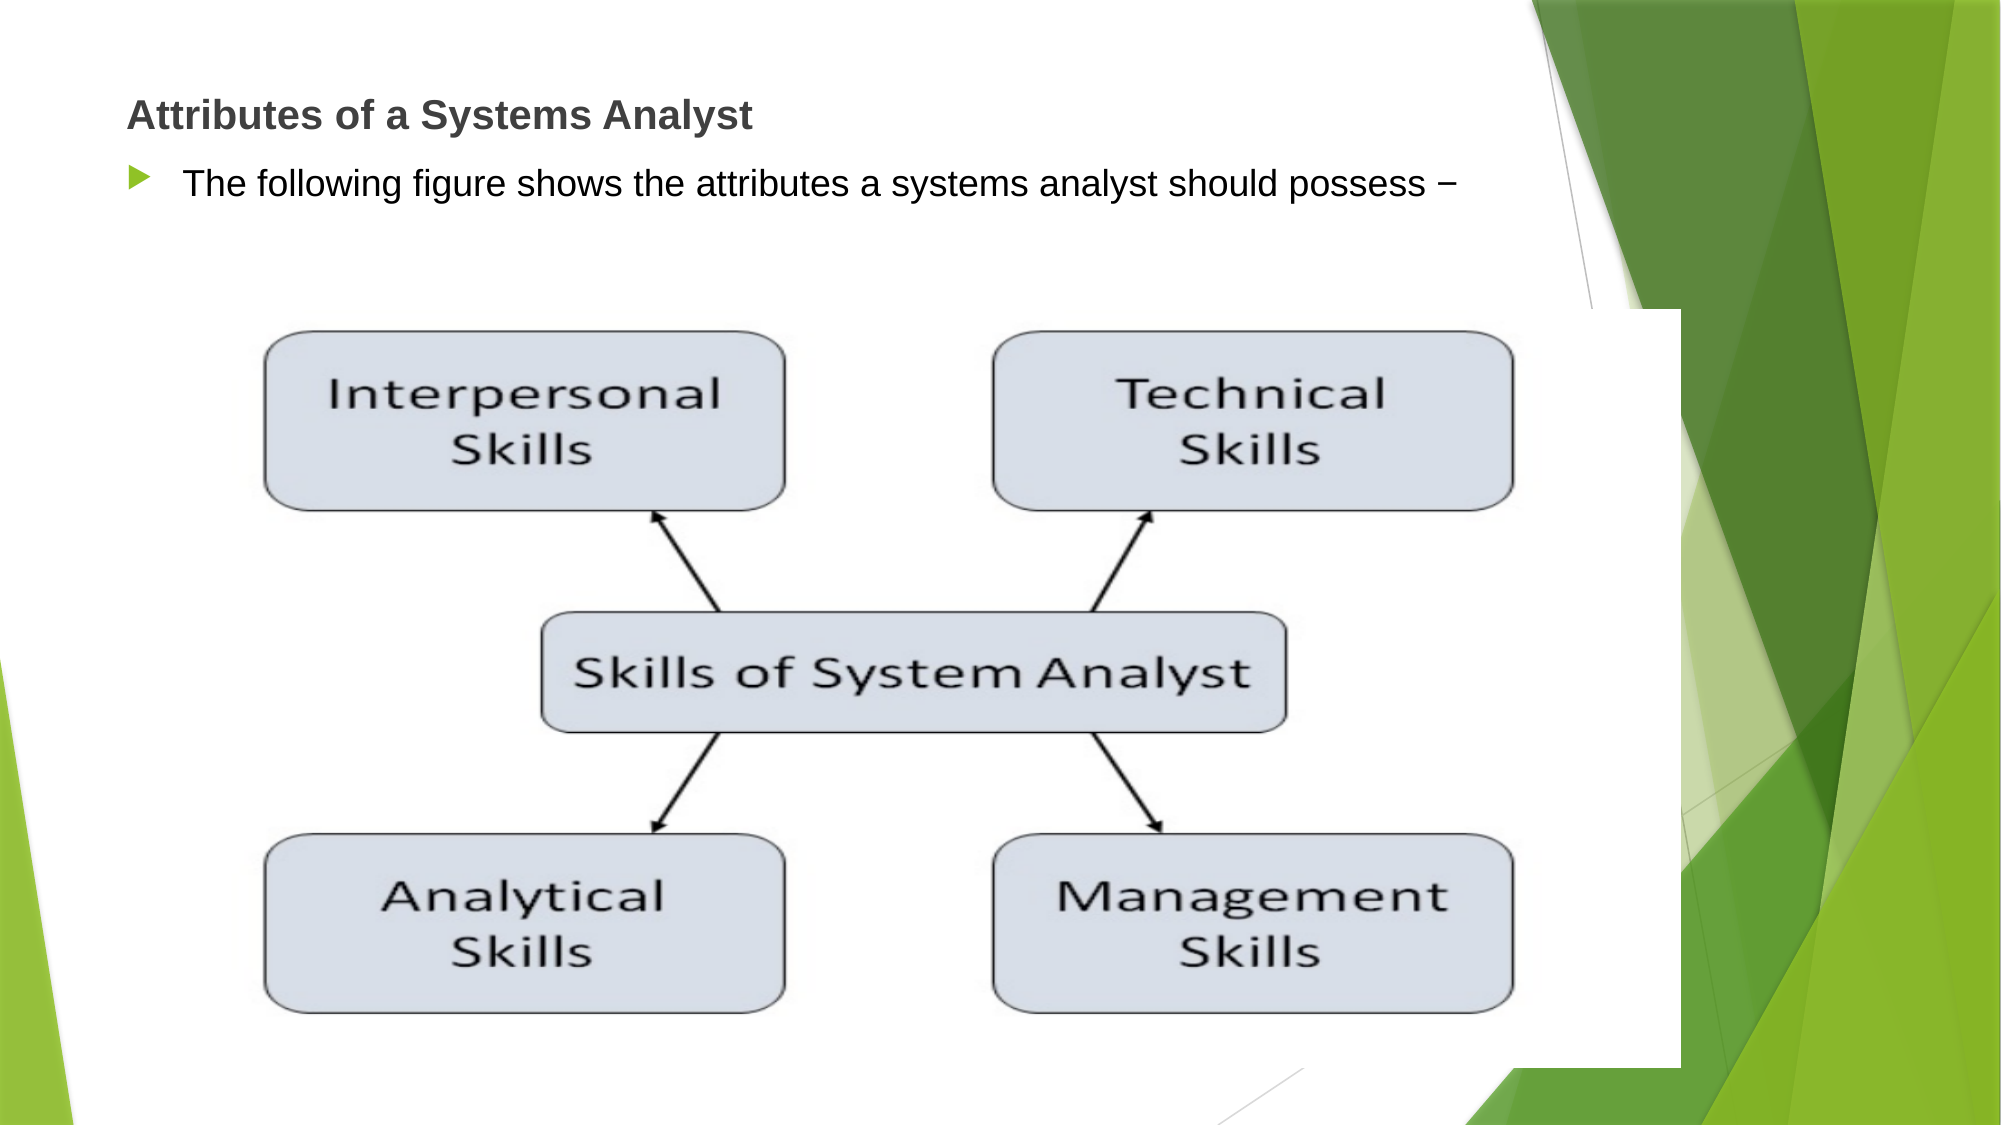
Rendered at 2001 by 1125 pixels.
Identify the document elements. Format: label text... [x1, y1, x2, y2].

list Attributes of a Systems Analyst The following figure shows the attributes a systems analyst should possess − [111, 80, 1522, 308]
picture [110, 309, 1682, 1068]
